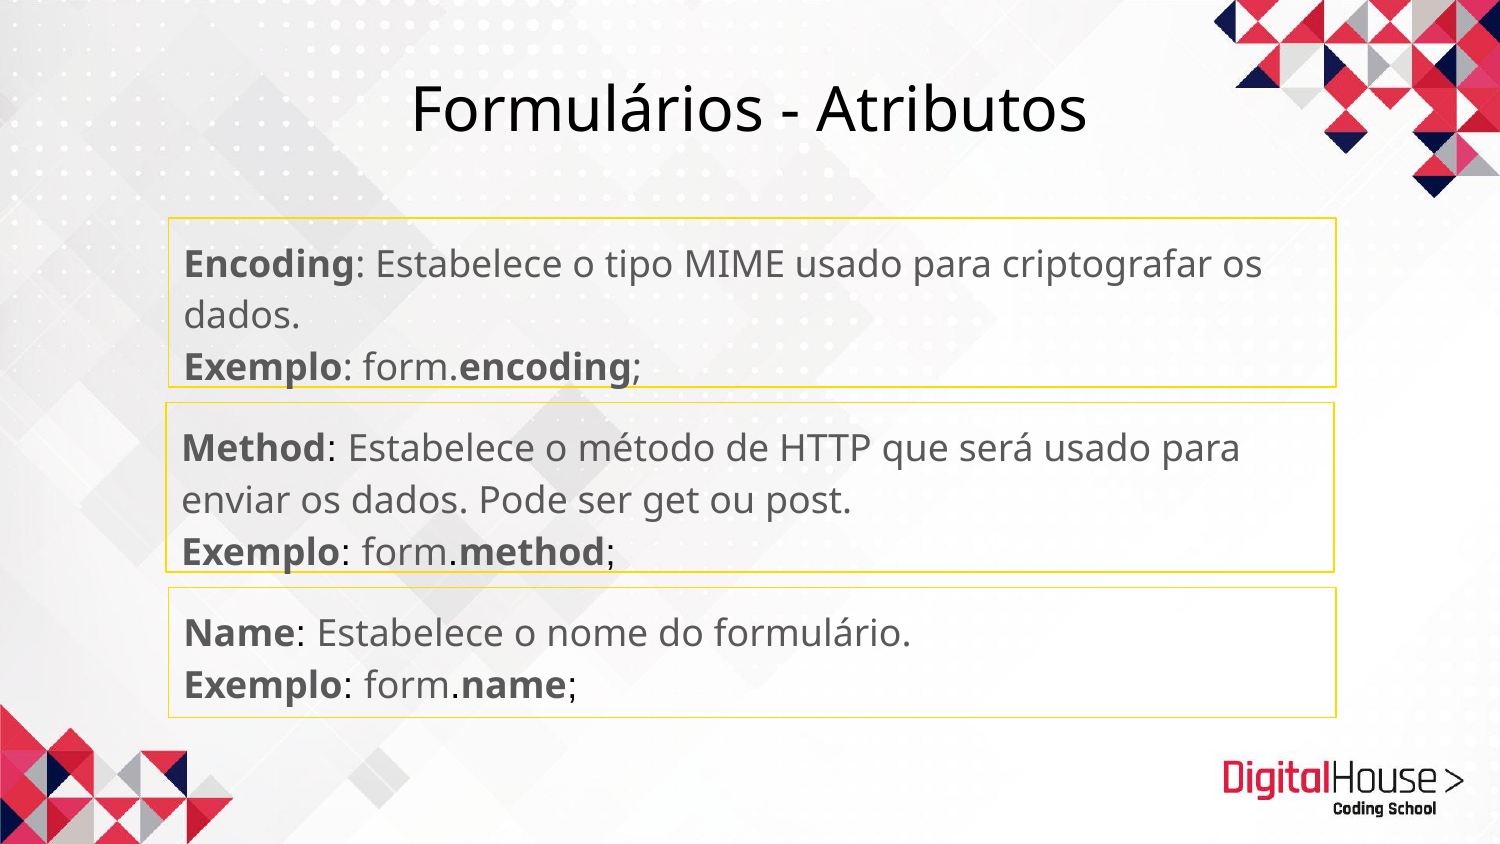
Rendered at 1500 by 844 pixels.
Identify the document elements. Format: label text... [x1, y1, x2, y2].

text_box Method: Estabelece o método de HTTP que será usado para enviar os dados. Pode ser get ou post. Exemplo: form.method; [166, 402, 1334, 572]
text_box Name: Estabelece o nome do formulário. Exemplo: form.name; [168, 587, 1337, 718]
picture [0, 0, 1500, 844]
text_box Encoding: Estabelece o tipo MIME usado para criptografar os dados. Exemplo: form.encoding; [168, 217, 1337, 388]
text_box Formulários - Atributos [74, 0, 1425, 213]
